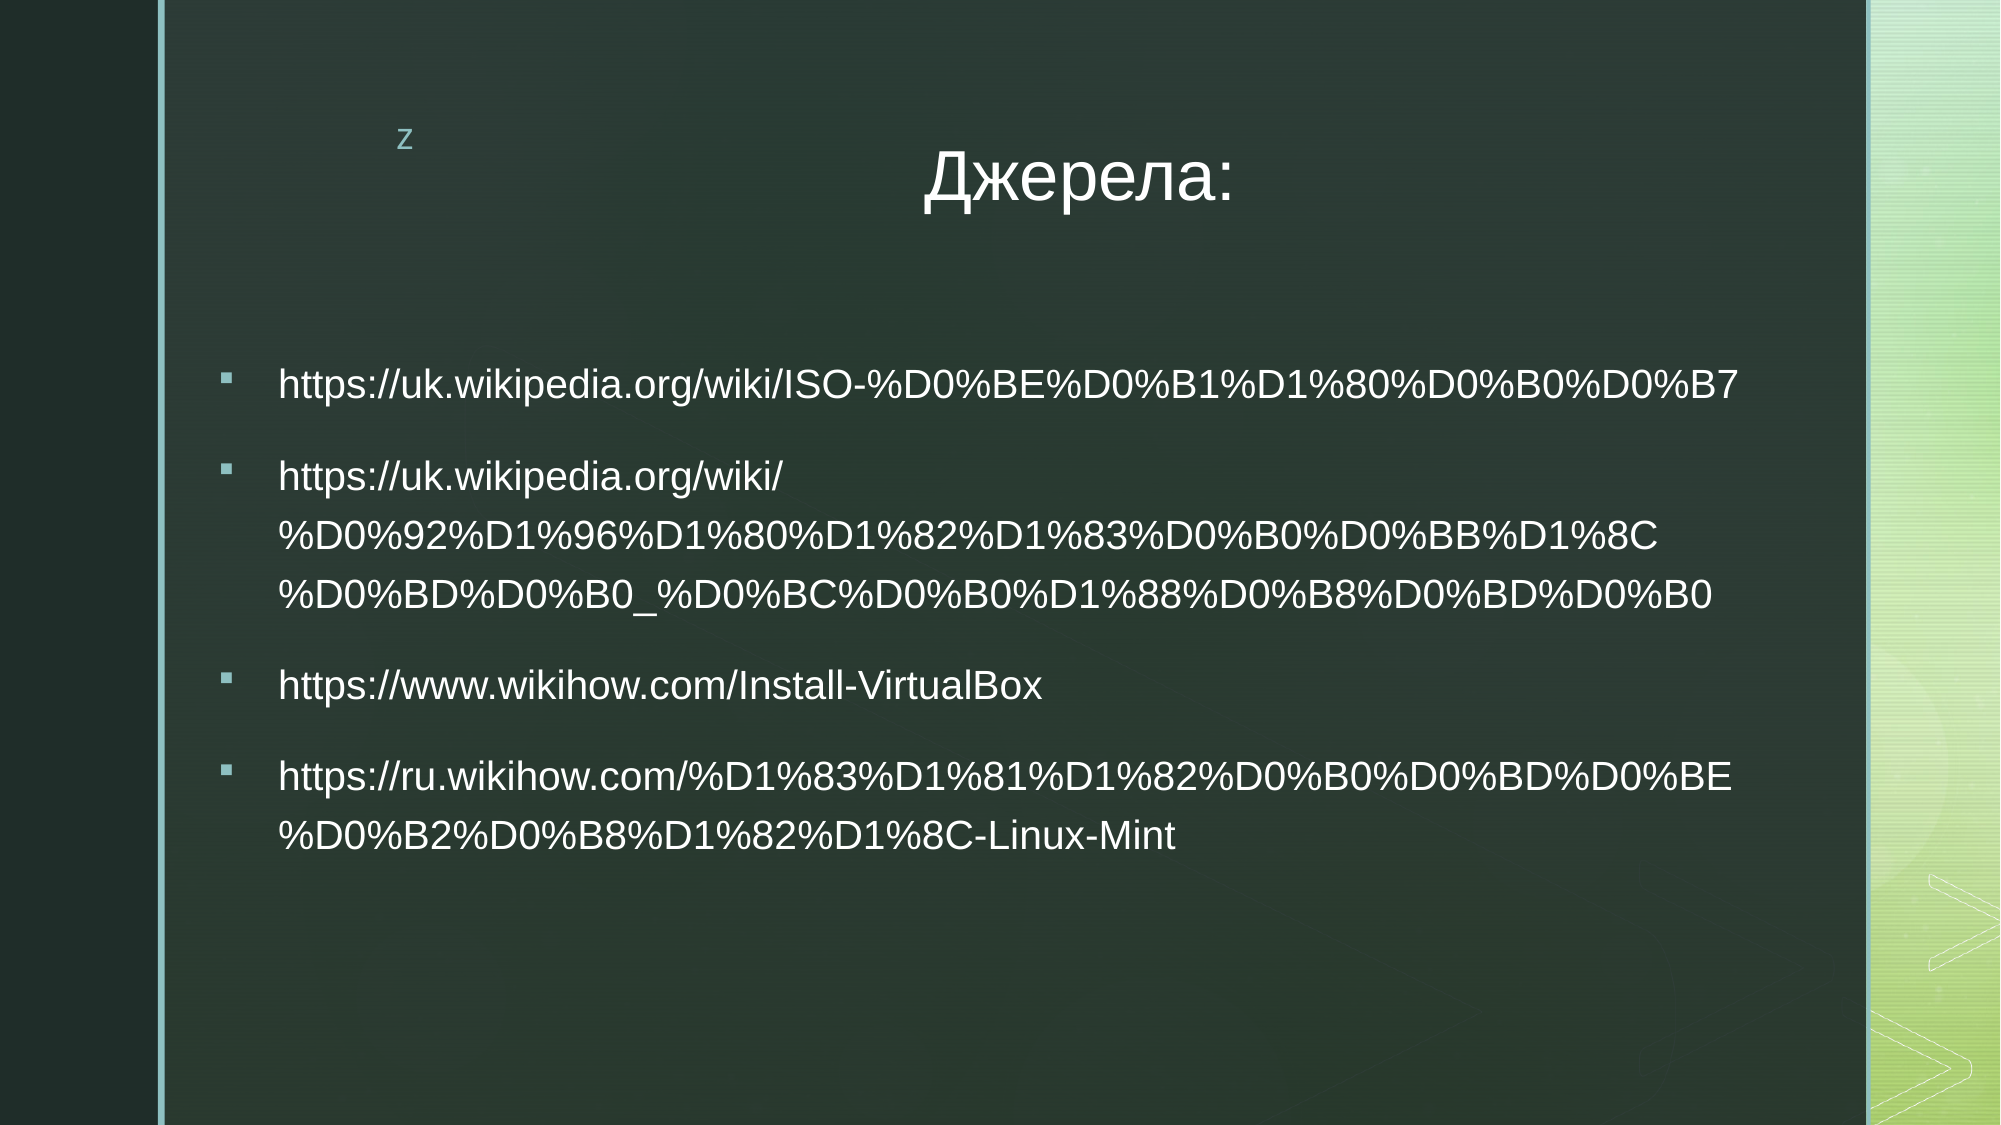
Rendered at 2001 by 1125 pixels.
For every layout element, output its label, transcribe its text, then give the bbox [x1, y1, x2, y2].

list https://uk.wikipedia.org/wiki/ISO-%D0%BE%D0%B1%D1%80%D0%B0%D0%B7 https://uk.wikipedia.org/wiki/%D0%92%D1%96%D1%80%D1%82%D1%83%D0%B0%D0%BB%D1%8C%D0%BD%D0%B0_%D0%BC%D0%B0%D1%88%D0%B8%D0%BD%D0%B0 https://www.wikihow.com/Install-VirtualBox https://ru.wikihow.com/%D1%83%D1%81%D1%82%D0%B0%D0%BD%D0%BE%D0%B2%D0%B8%D1%82%D1%8C-Linux-Mint [203, 340, 1777, 889]
title Джерела: [428, 132, 1733, 310]
picture [1871, 0, 2001, 1125]
